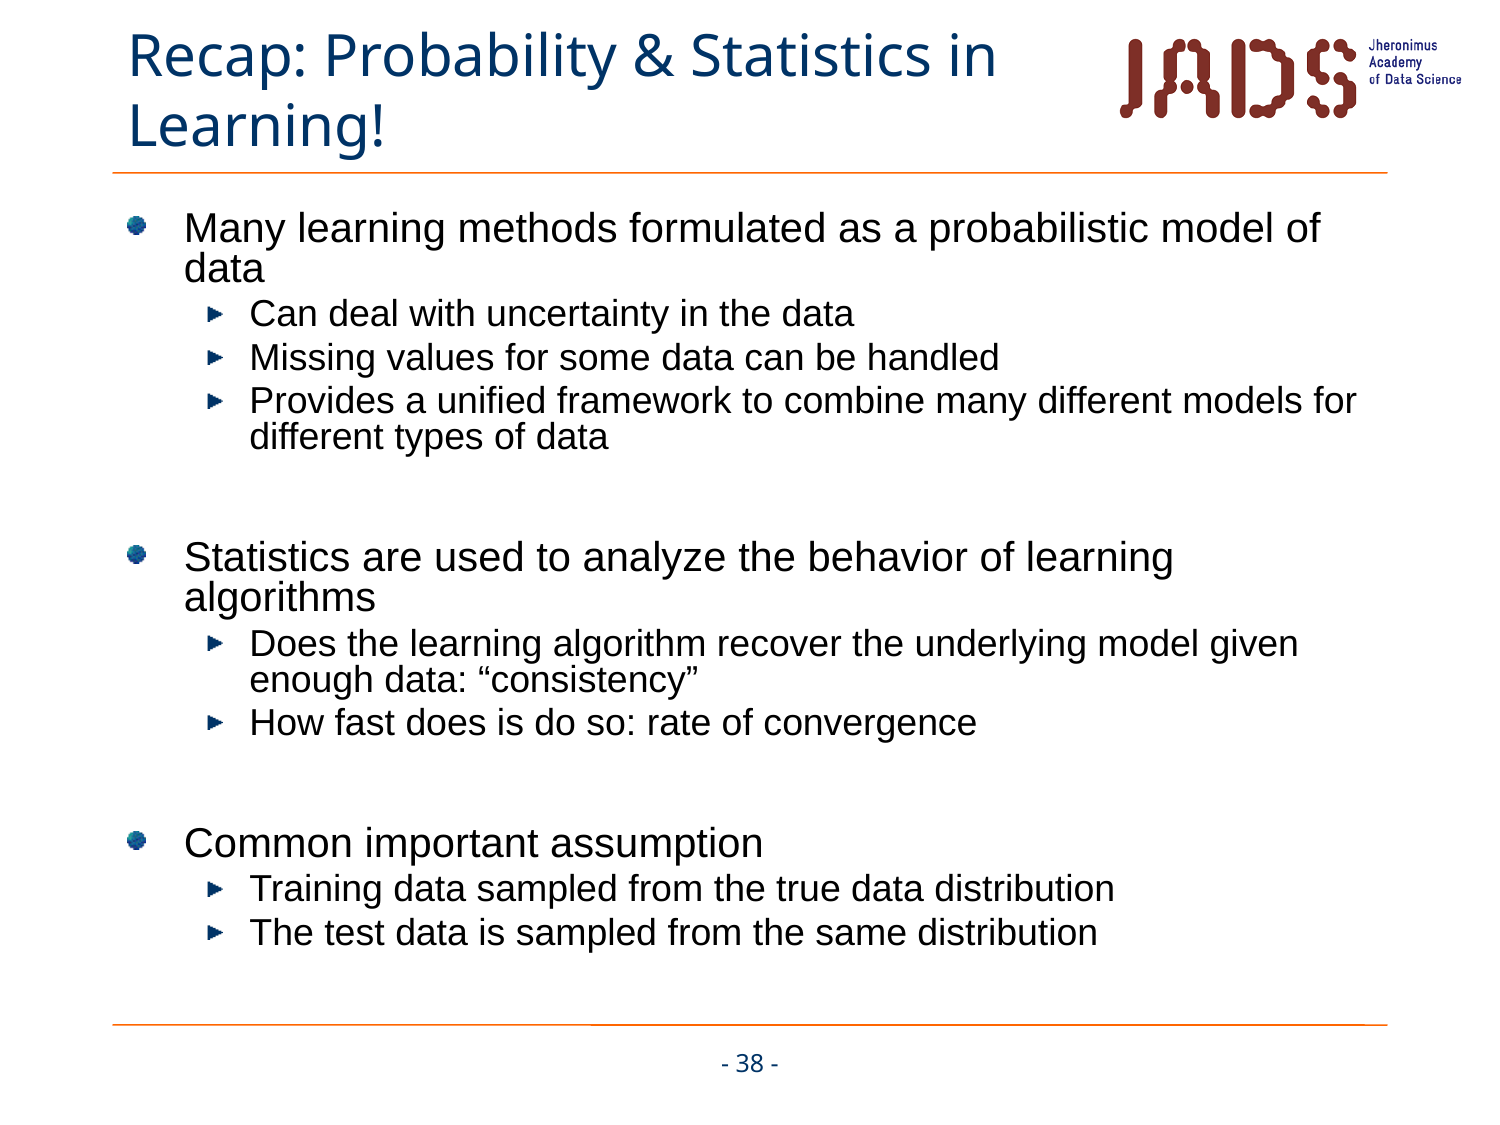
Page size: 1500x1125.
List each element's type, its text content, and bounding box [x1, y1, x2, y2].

picture [202, 301, 223, 322]
list Many learning methods formulated as a probabilistic model of data Can deal with uncertainty in the data Missing values for some data can be handled Provides a unified framework to combine many different models for different types of data Statistics are used to analyze the behavior of learning algorithms Does the learning algorithm recover the underlying model given enough data: “consistency” How fast does is do so: rate of convergence Common important assumption Training data sampled from the true data distribution The test data is sampled from the same distribution [112, 203, 1388, 988]
picture [127, 831, 146, 850]
picture [202, 920, 223, 940]
picture [202, 876, 223, 897]
slide_number - 38 - [670, 1039, 830, 1078]
picture [202, 630, 223, 651]
picture [202, 710, 223, 730]
picture [202, 388, 223, 409]
picture [127, 216, 146, 235]
picture [1080, 0, 1500, 157]
title Recap: Probability & Statistics in Learning! [112, 19, 1158, 157]
picture [202, 345, 223, 365]
picture [127, 545, 146, 564]
